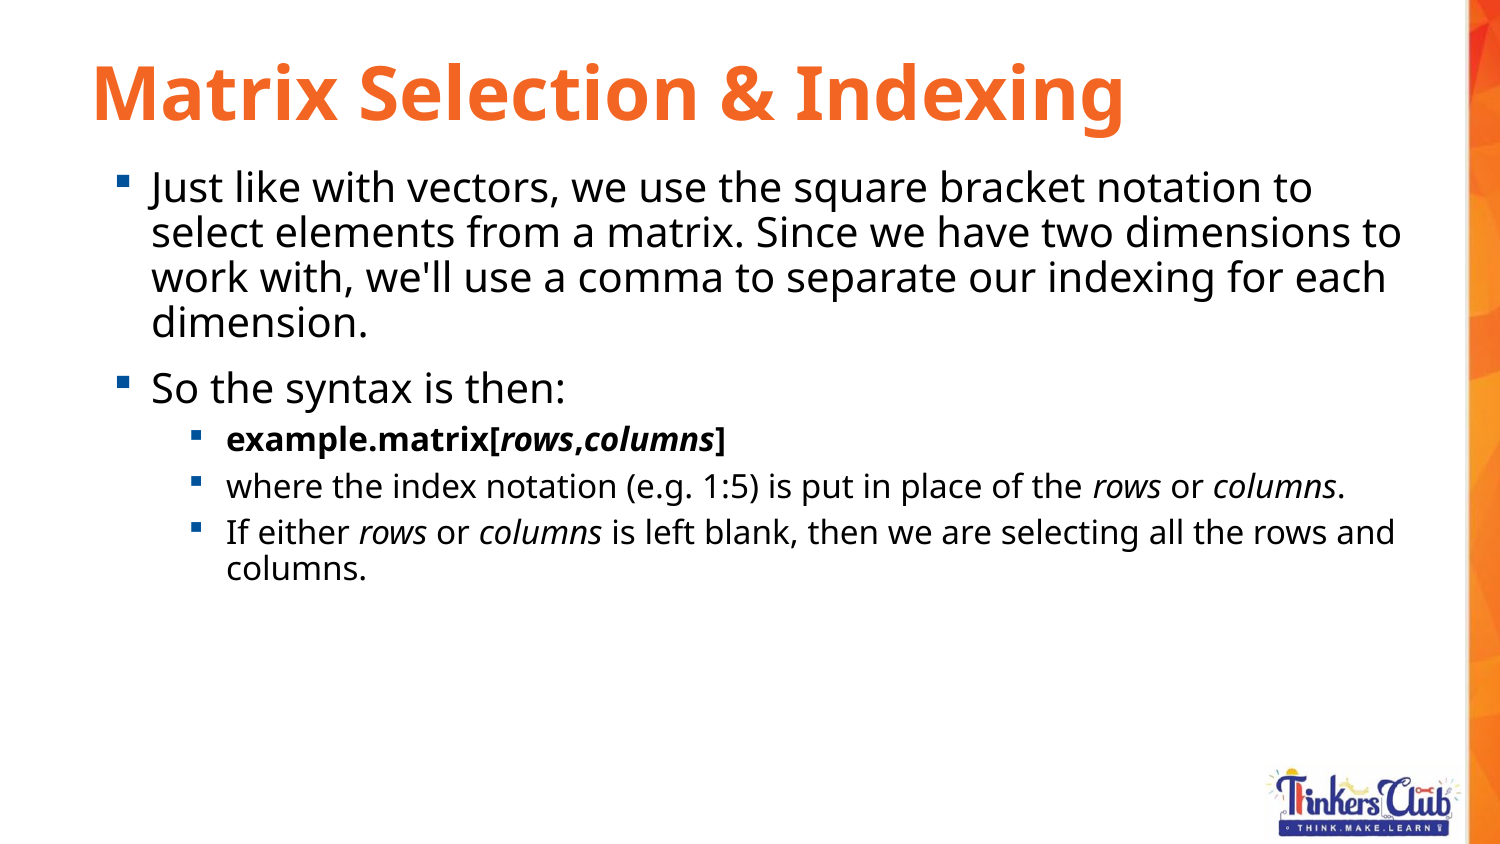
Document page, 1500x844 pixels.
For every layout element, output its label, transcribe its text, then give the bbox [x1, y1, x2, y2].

list Just like with vectors, we use the square bracket notation to select elements from a matrix. Since we have two dimensions to work with, we'll use a comma to separate our indexing for each dimension. So the syntax is then: example.matrix[rows,columns] where the index notation (e.g. 1:5) is put in place of the rows or columns. If either rows or columns is left blank, then we are selecting all the rows and columns. [98, 159, 1429, 808]
picture [1263, 764, 1462, 839]
picture [1465, 0, 1500, 844]
subtitle Matrix Selection & Indexing [0, 37, 1397, 130]
